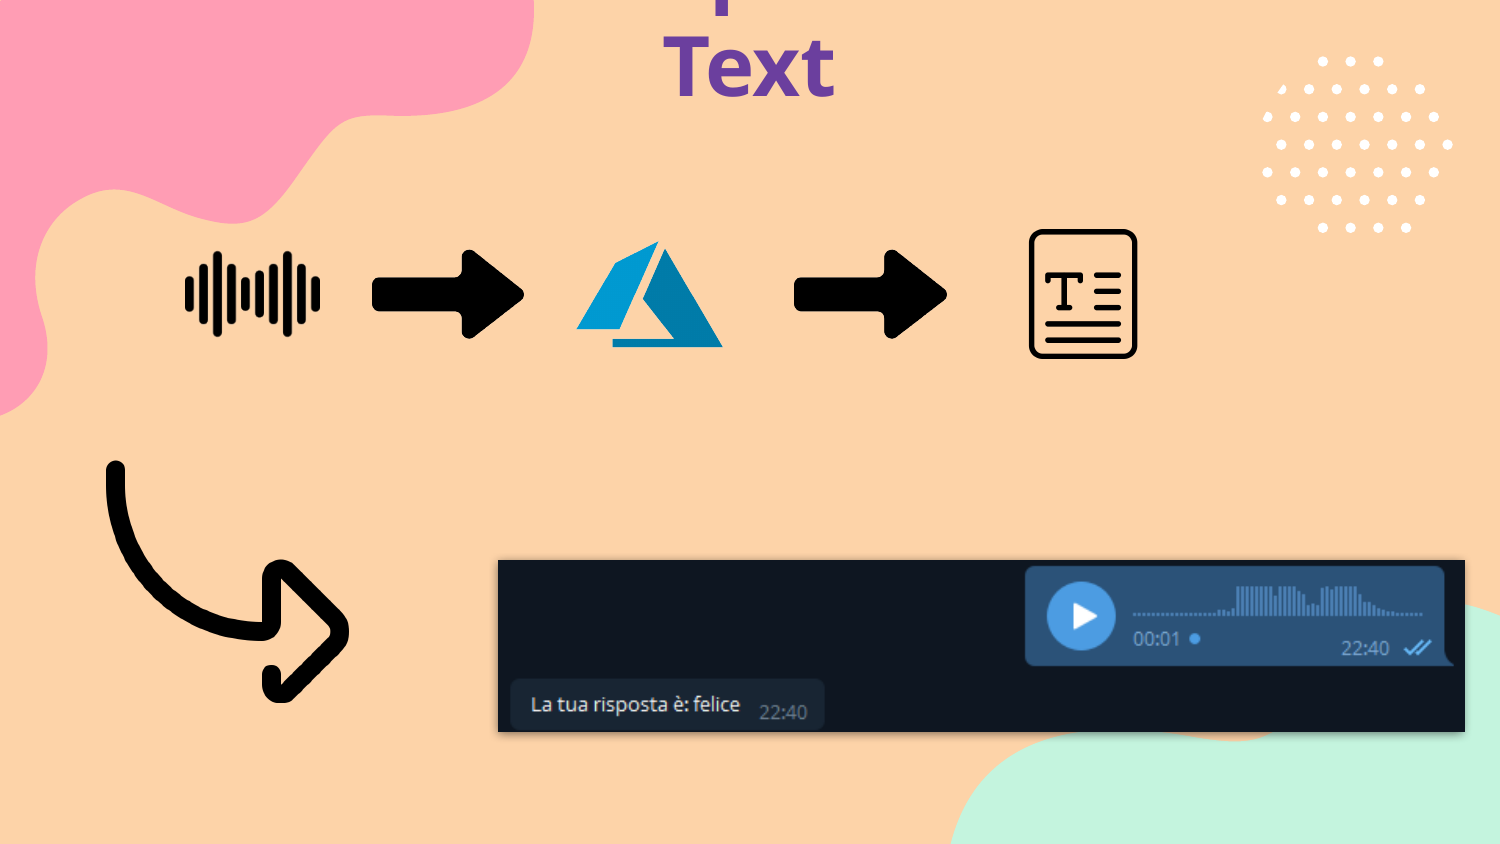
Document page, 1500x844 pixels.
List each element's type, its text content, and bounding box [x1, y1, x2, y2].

picture [1018, 229, 1149, 359]
picture [794, 218, 947, 371]
picture [185, 229, 320, 359]
title Azure Speech-to-Text [301, 18, 1198, 128]
picture [576, 221, 723, 368]
picture [372, 218, 524, 371]
picture [498, 559, 1465, 733]
picture [106, 460, 349, 703]
